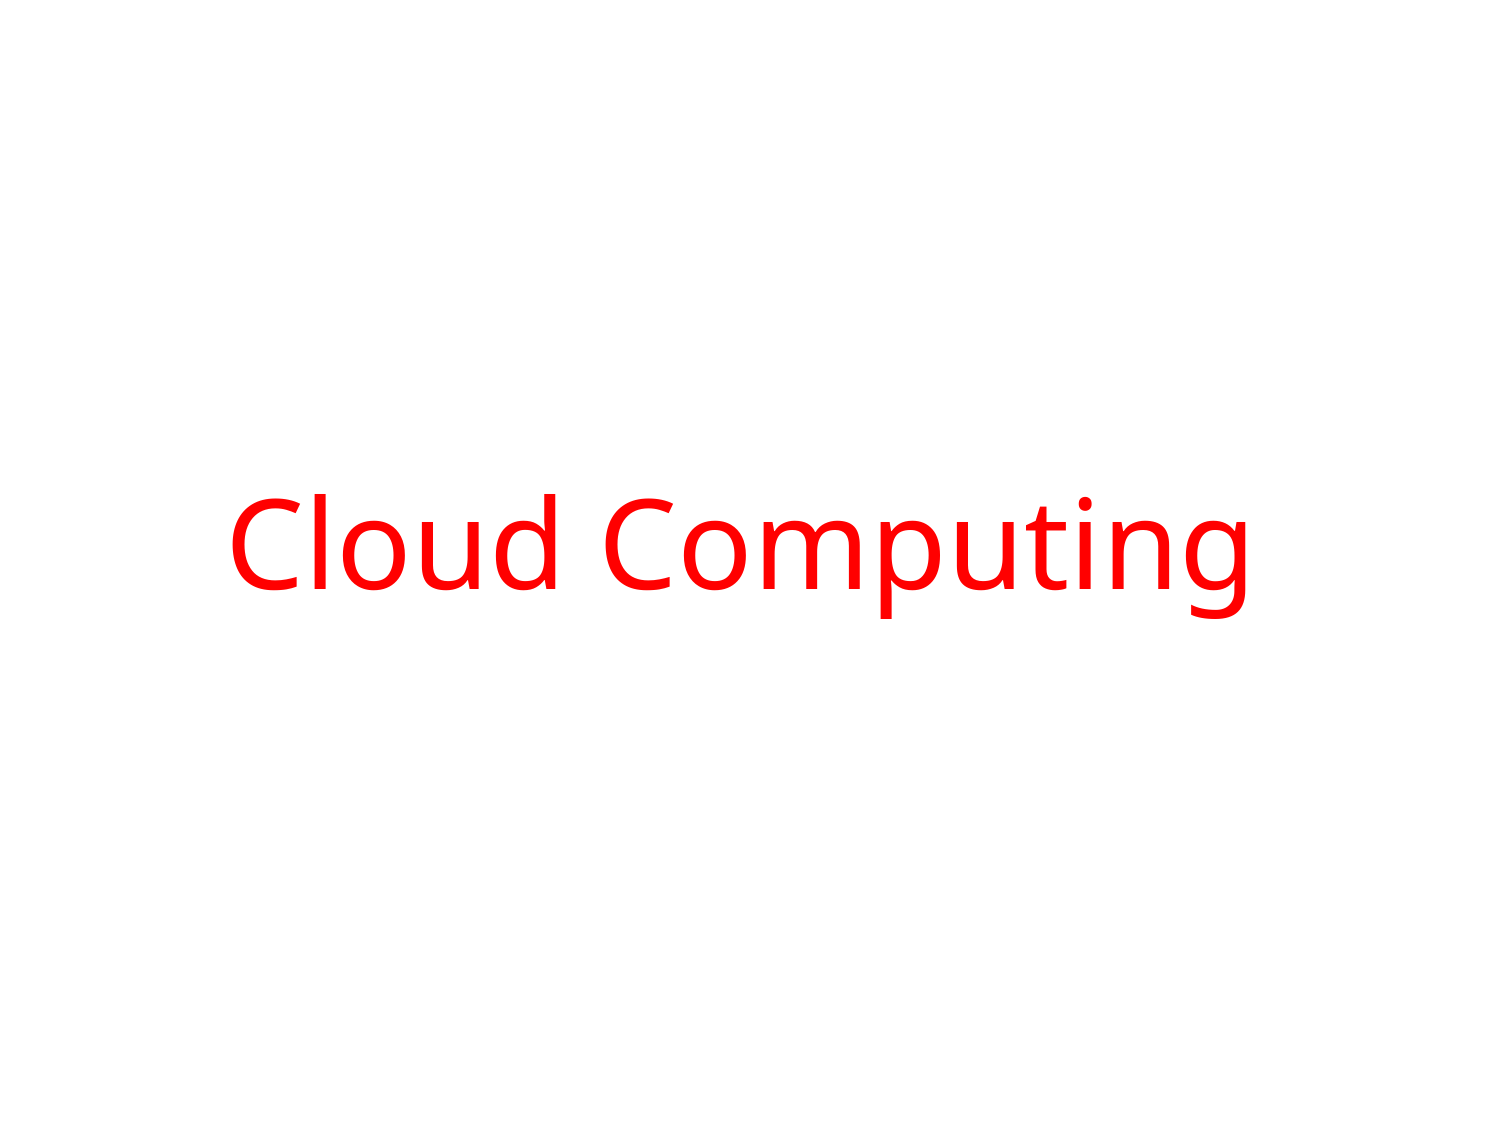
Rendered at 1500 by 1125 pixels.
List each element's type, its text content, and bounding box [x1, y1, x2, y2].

title Cloud Computing [103, 232, 1379, 625]
